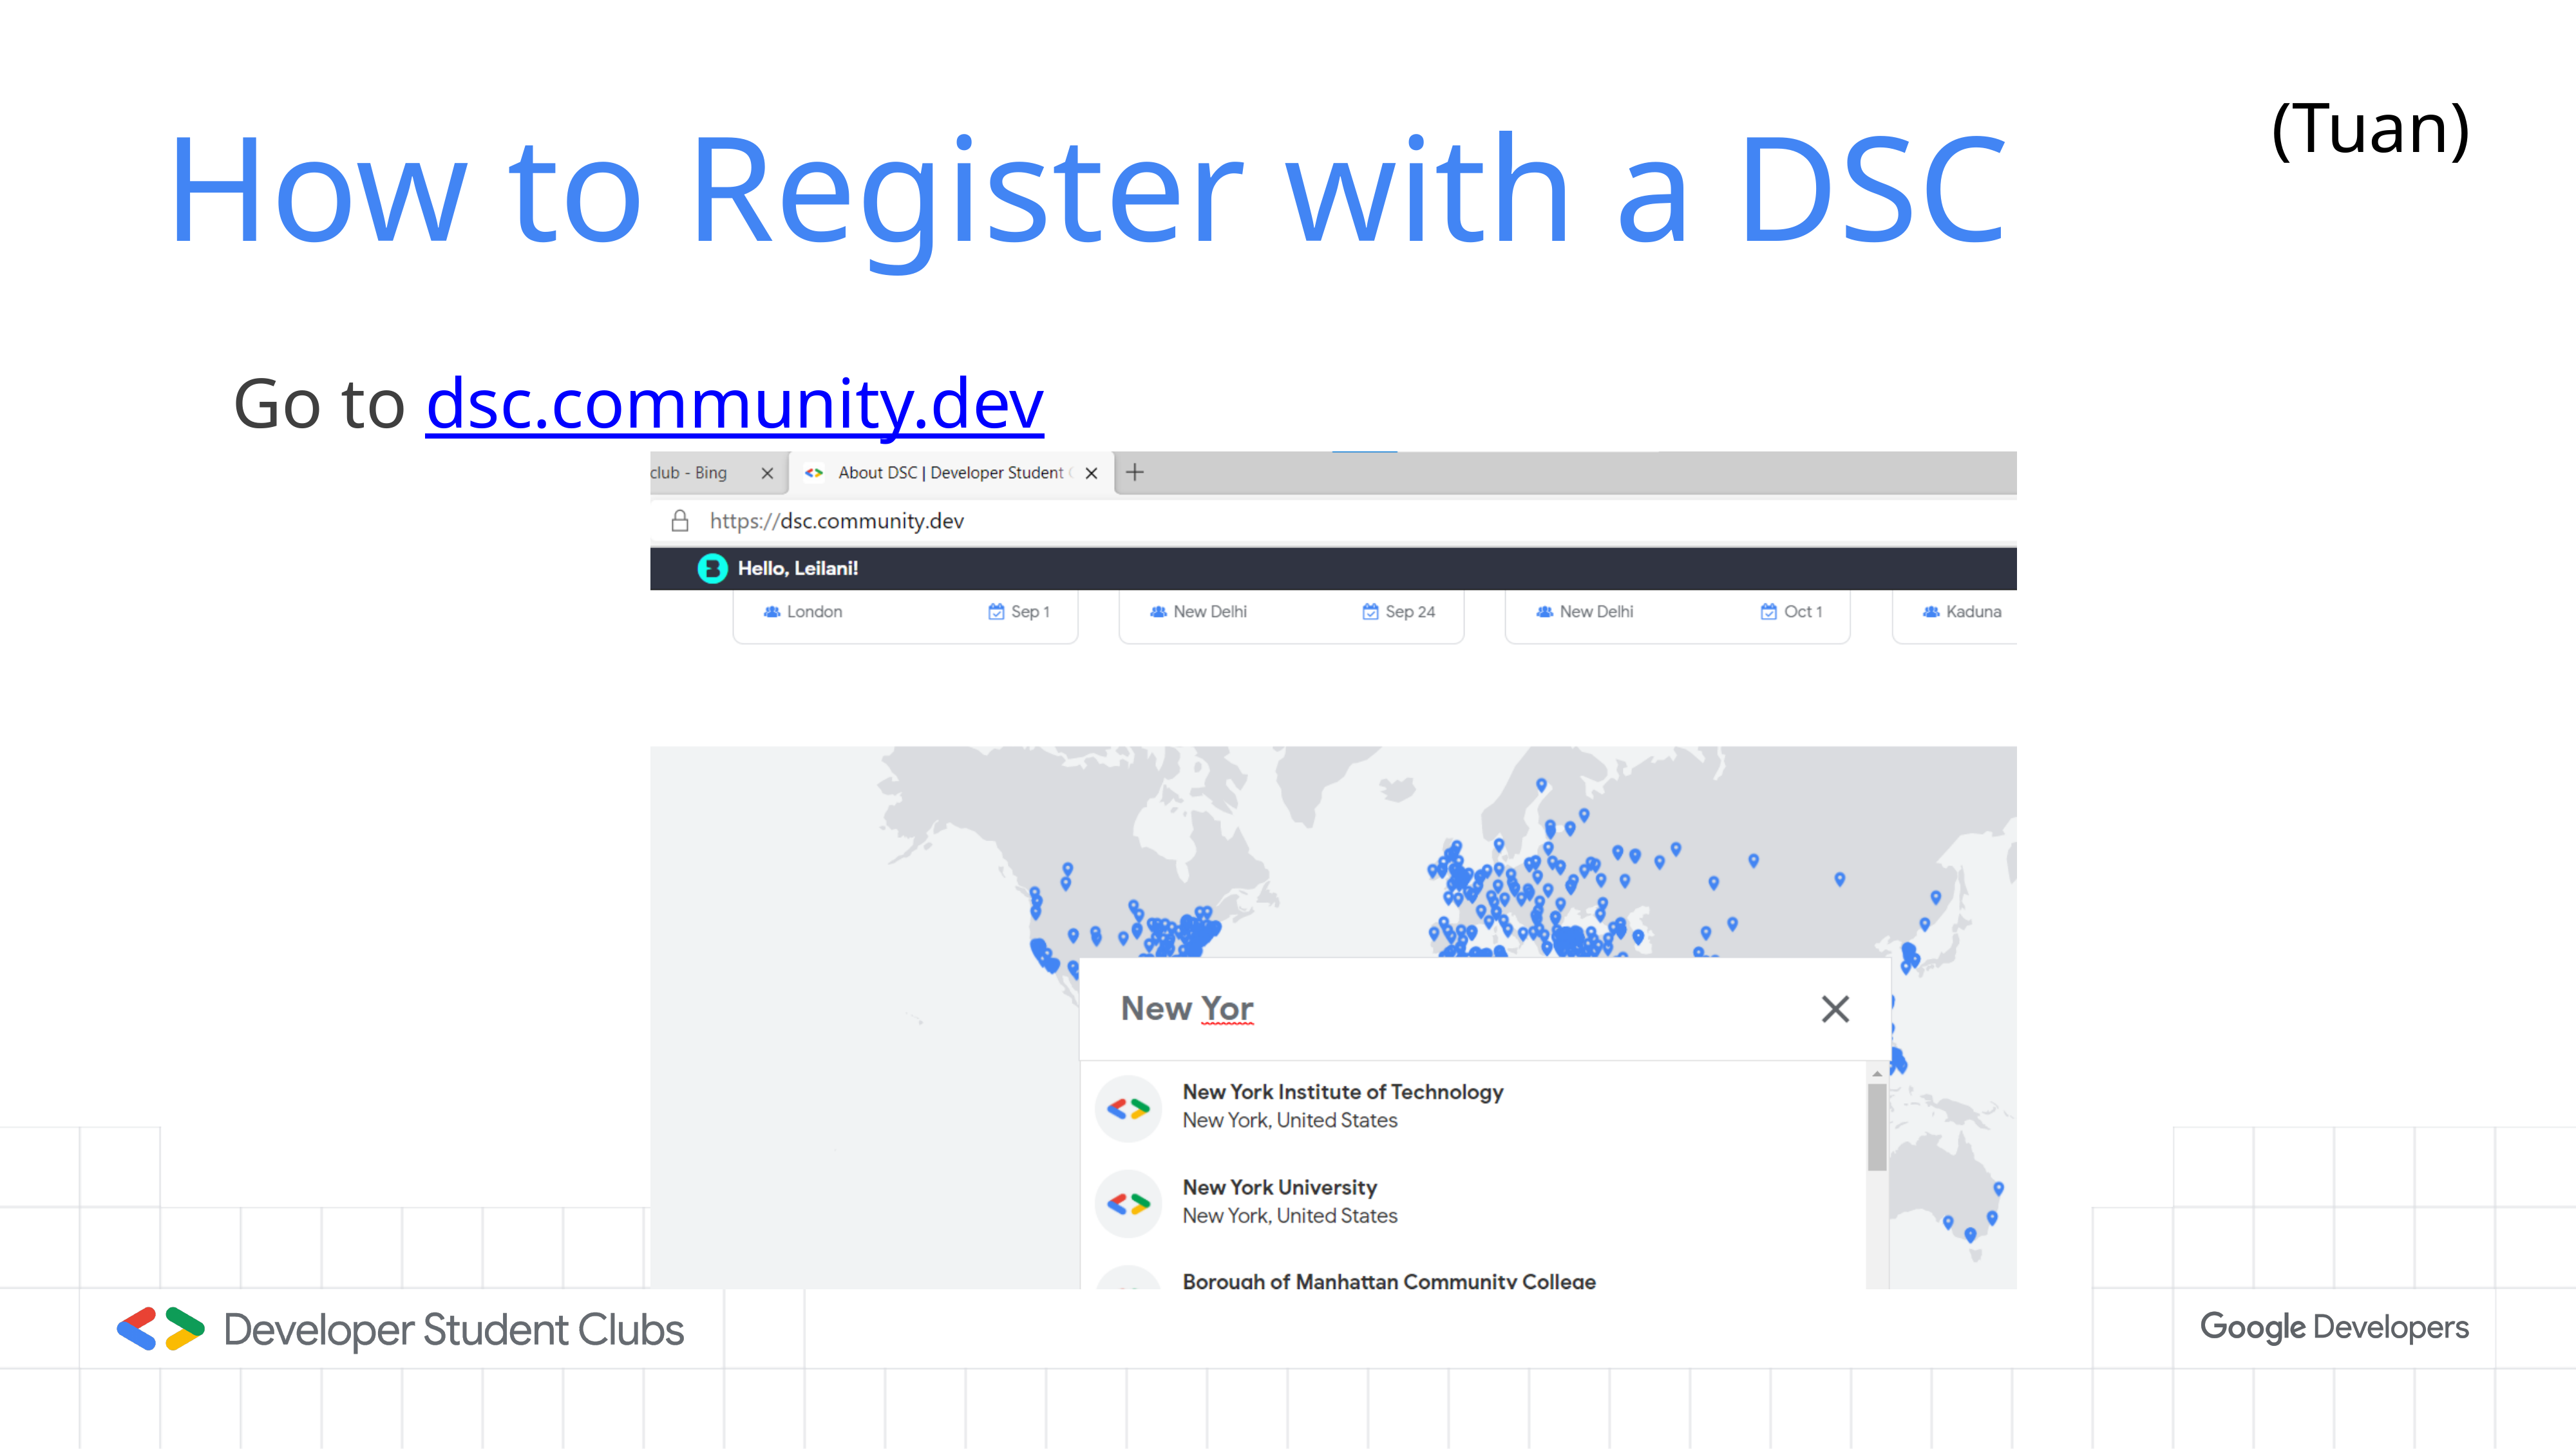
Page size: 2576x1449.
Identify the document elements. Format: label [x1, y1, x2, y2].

picture [0, 1368, 2576, 1449]
text_box [0, 0, 2576, 1368]
picture [650, 451, 2017, 1289]
